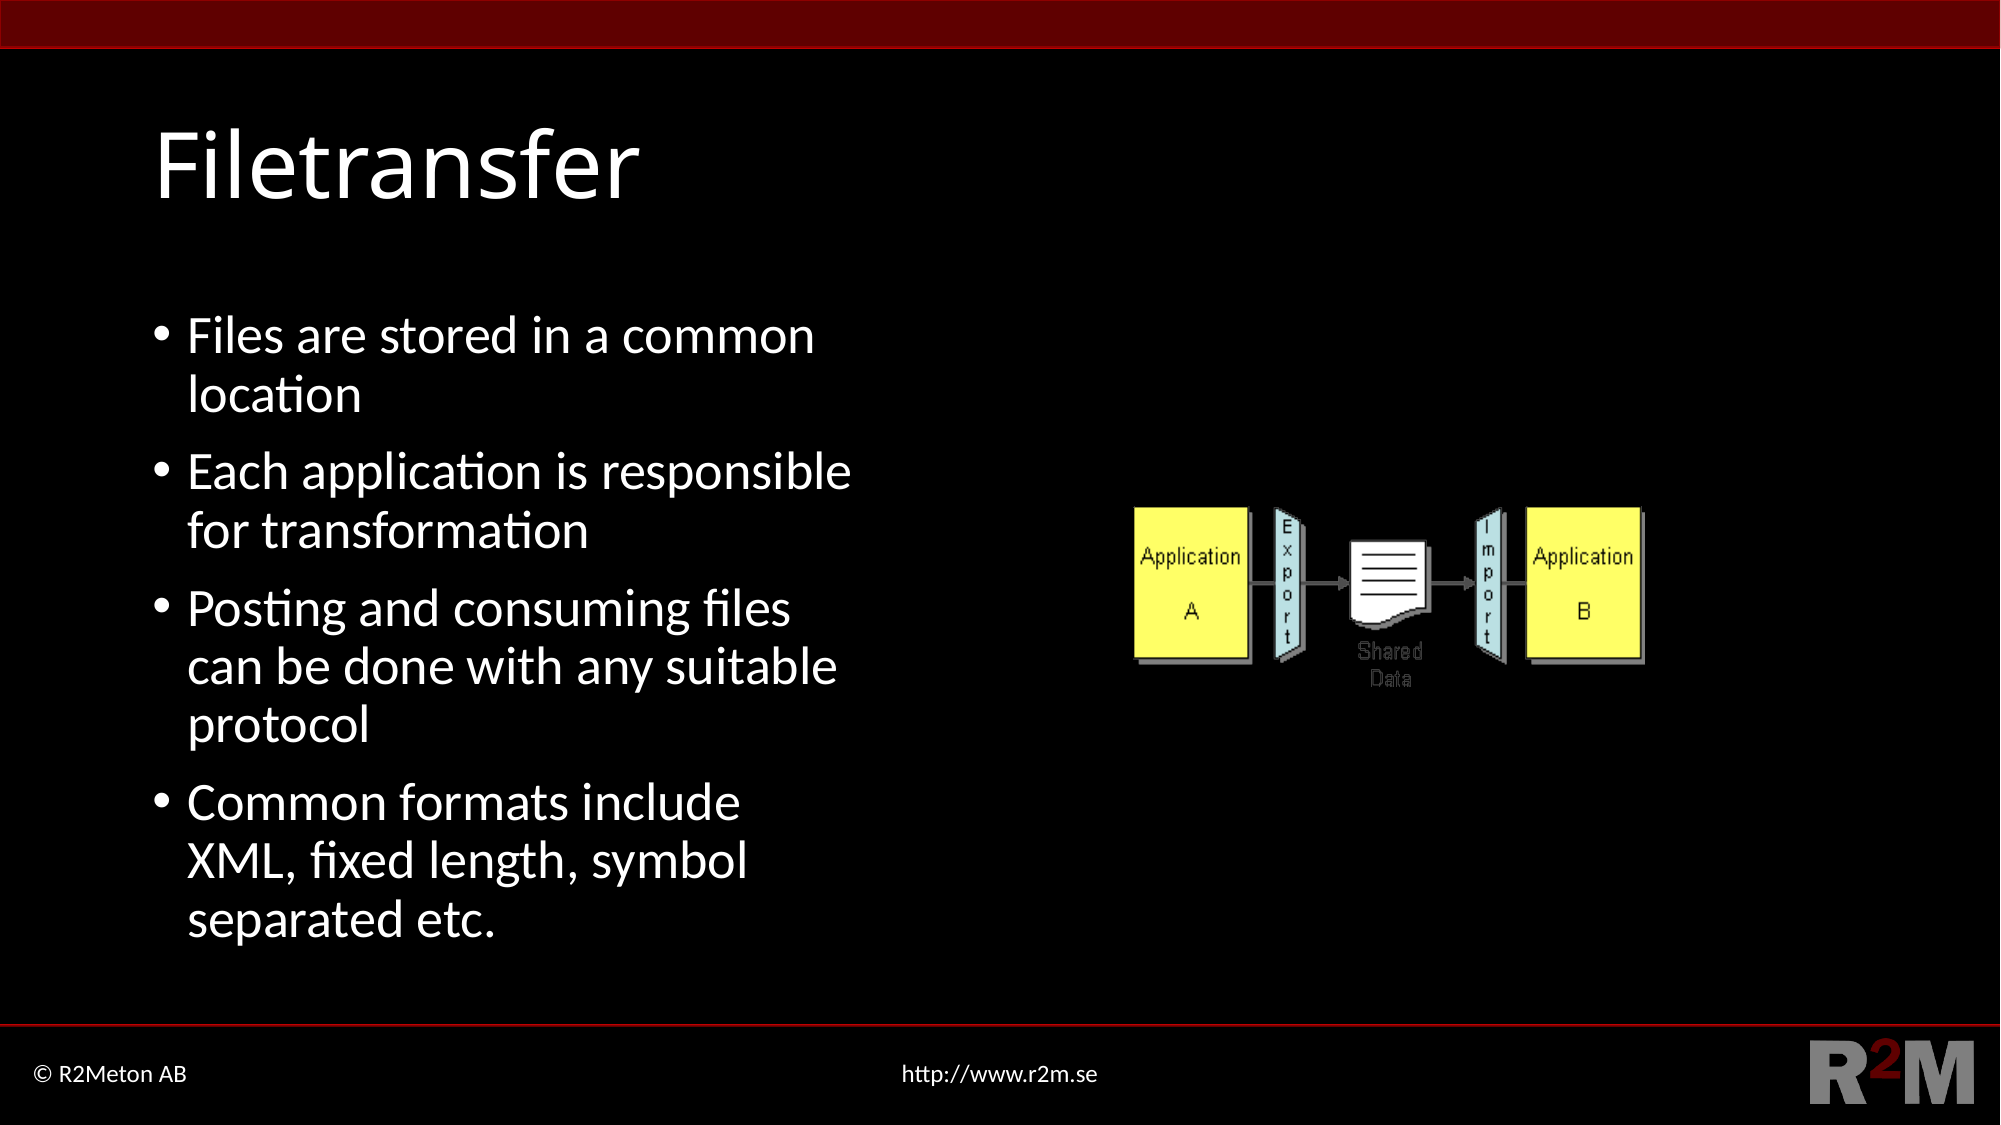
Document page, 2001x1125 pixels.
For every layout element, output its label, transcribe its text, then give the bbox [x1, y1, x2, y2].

picture [1133, 506, 1645, 687]
list Files are stored in a common location Each application is responsible for transformation Posting and consuming files can be done with any suitable protocol Common formats include XML, fixed length, symbol separated etc. [137, 299, 870, 1014]
slide_number © R2Meton AB [17, 1042, 468, 1103]
footer http://www.r2m.se [662, 1042, 1338, 1103]
title Filetransfer [137, 59, 1863, 278]
picture [1810, 1038, 1974, 1104]
